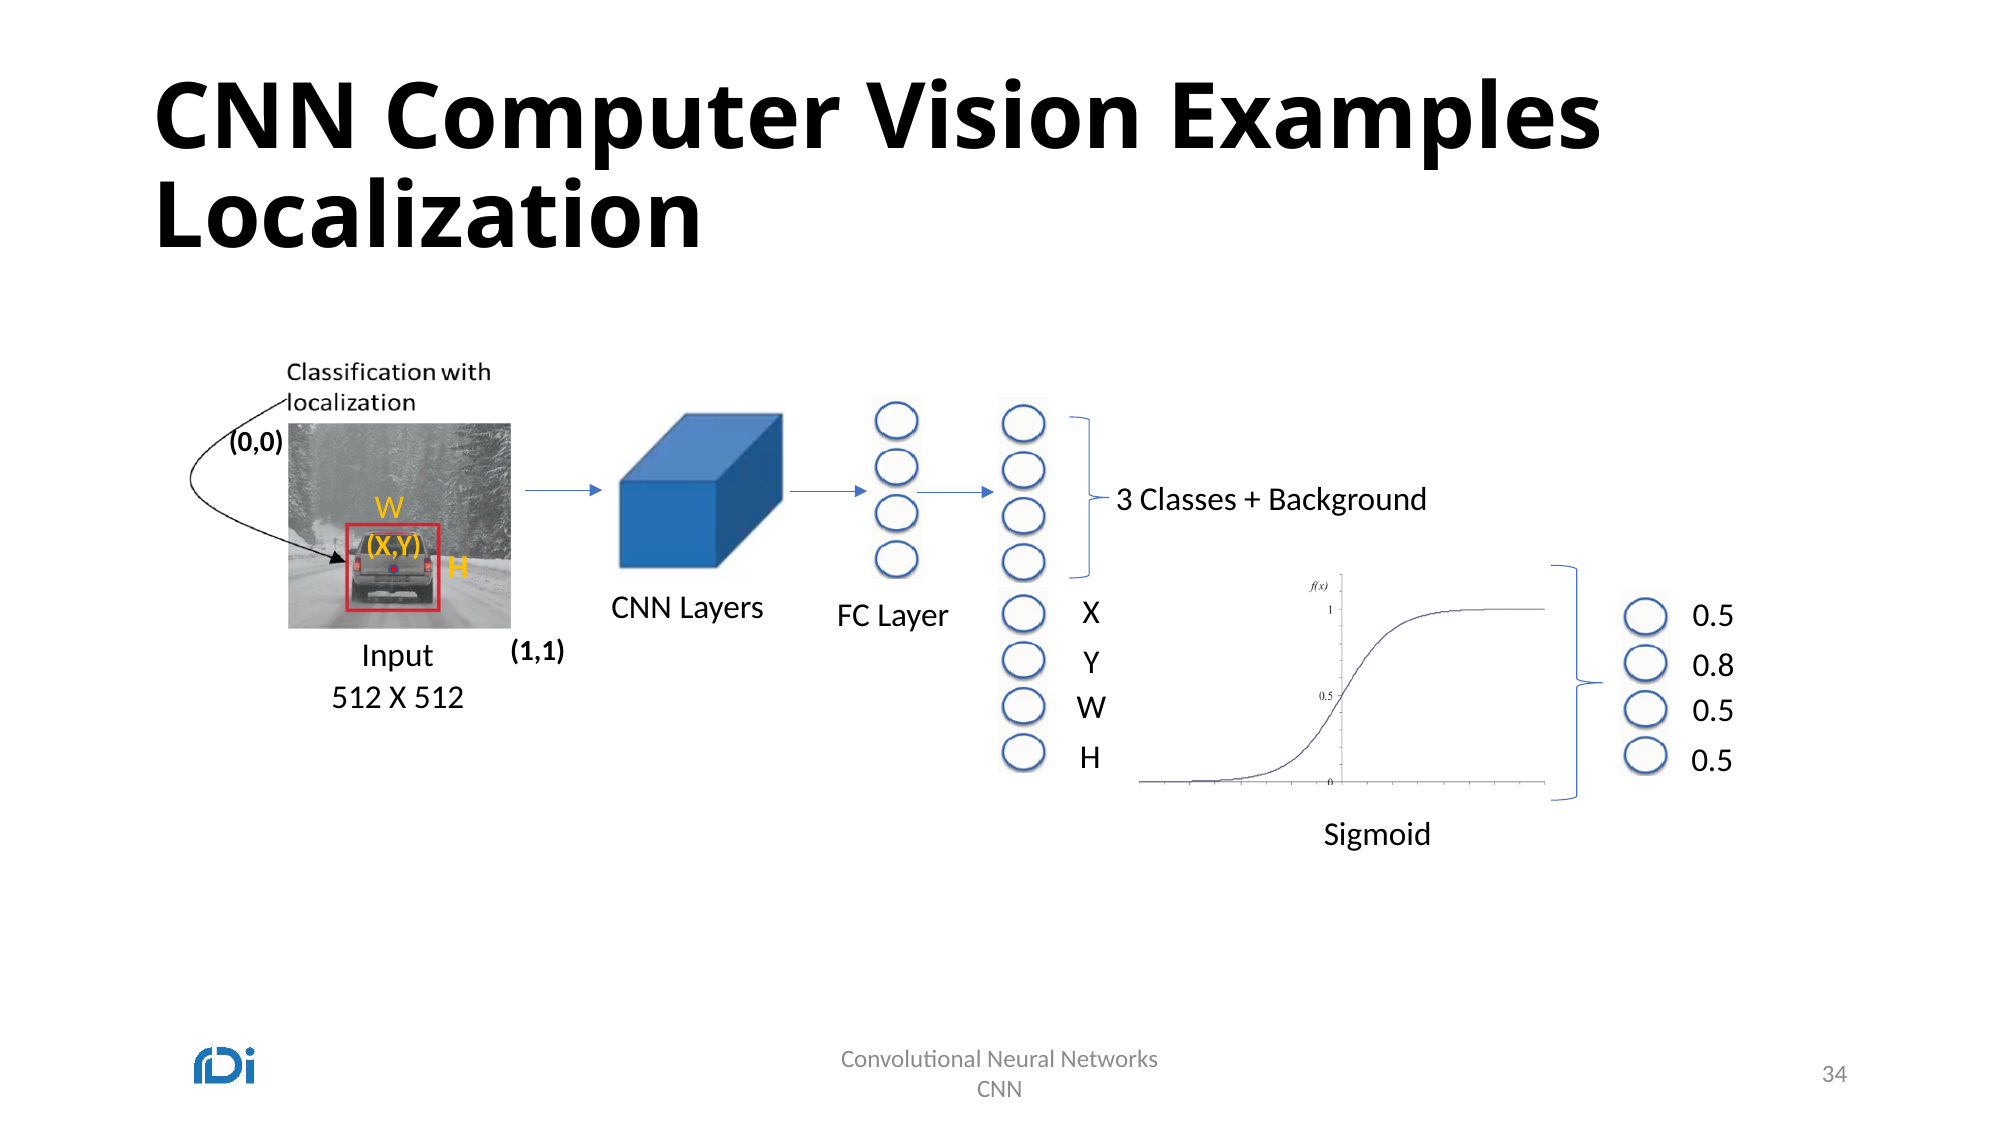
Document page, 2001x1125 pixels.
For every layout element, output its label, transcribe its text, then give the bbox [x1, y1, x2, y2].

text_box 3 Classes + Background [1095, 469, 1449, 525]
text_box Sigmoid [1301, 804, 1461, 860]
text_box X [1024, 582, 1139, 632]
text_box [1550, 564, 1603, 801]
text_box [1069, 416, 1095, 579]
text_box 512 X 512 [311, 667, 485, 723]
text_box (1,1) [471, 623, 605, 674]
text_box CNN Layers [575, 578, 800, 633]
text_box W [1049, 678, 1139, 727]
picture [871, 394, 922, 579]
text_box 0.5 [1671, 681, 1780, 736]
text_box 0.5 [1645, 730, 1779, 786]
picture [157, 1011, 291, 1119]
text_box 0.5 [1646, 585, 1780, 635]
picture [998, 587, 1049, 773]
picture [1139, 574, 1545, 785]
text_box FC Layer [808, 585, 979, 641]
picture [615, 404, 796, 579]
picture [998, 397, 1049, 583]
footer Convolutional Neural Networks CNN [662, 1042, 1338, 1103]
title CNN Computer Vision Examples Localization [137, 59, 1863, 278]
text_box Input [331, 633, 465, 667]
slide_number 34 [1412, 1042, 1863, 1103]
picture [1620, 590, 1671, 776]
text_box Y [1049, 632, 1139, 678]
picture [185, 357, 522, 633]
text_box 0.8 [1671, 635, 1780, 681]
text_box H [1023, 727, 1139, 783]
